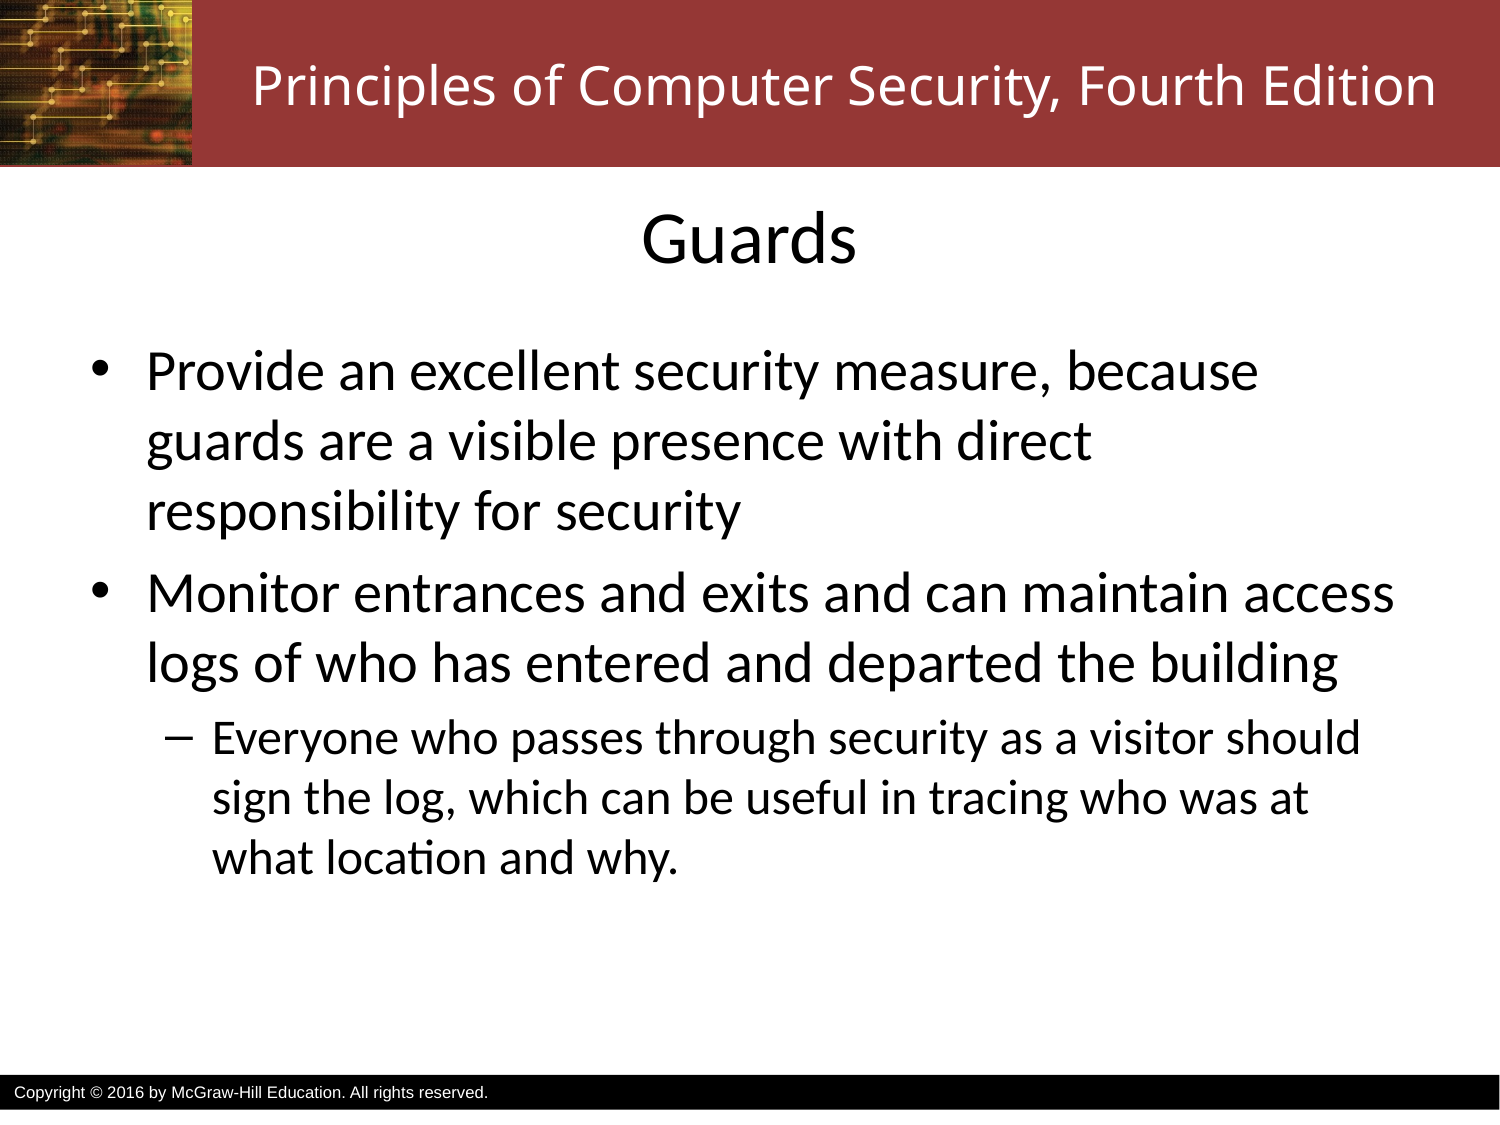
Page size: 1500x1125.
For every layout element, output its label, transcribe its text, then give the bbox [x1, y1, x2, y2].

list Provide an excellent security measure, because guards are a visible presence with direct responsibility for security Monitor entrances and exits and can maintain access logs of who has entered and departed the building Everyone who passes through security as a visitor should sign the log, which can be useful in tracing who was at what location and why. [75, 324, 1425, 1005]
picture [0, 0, 192, 165]
title Guards [75, 181, 1425, 324]
